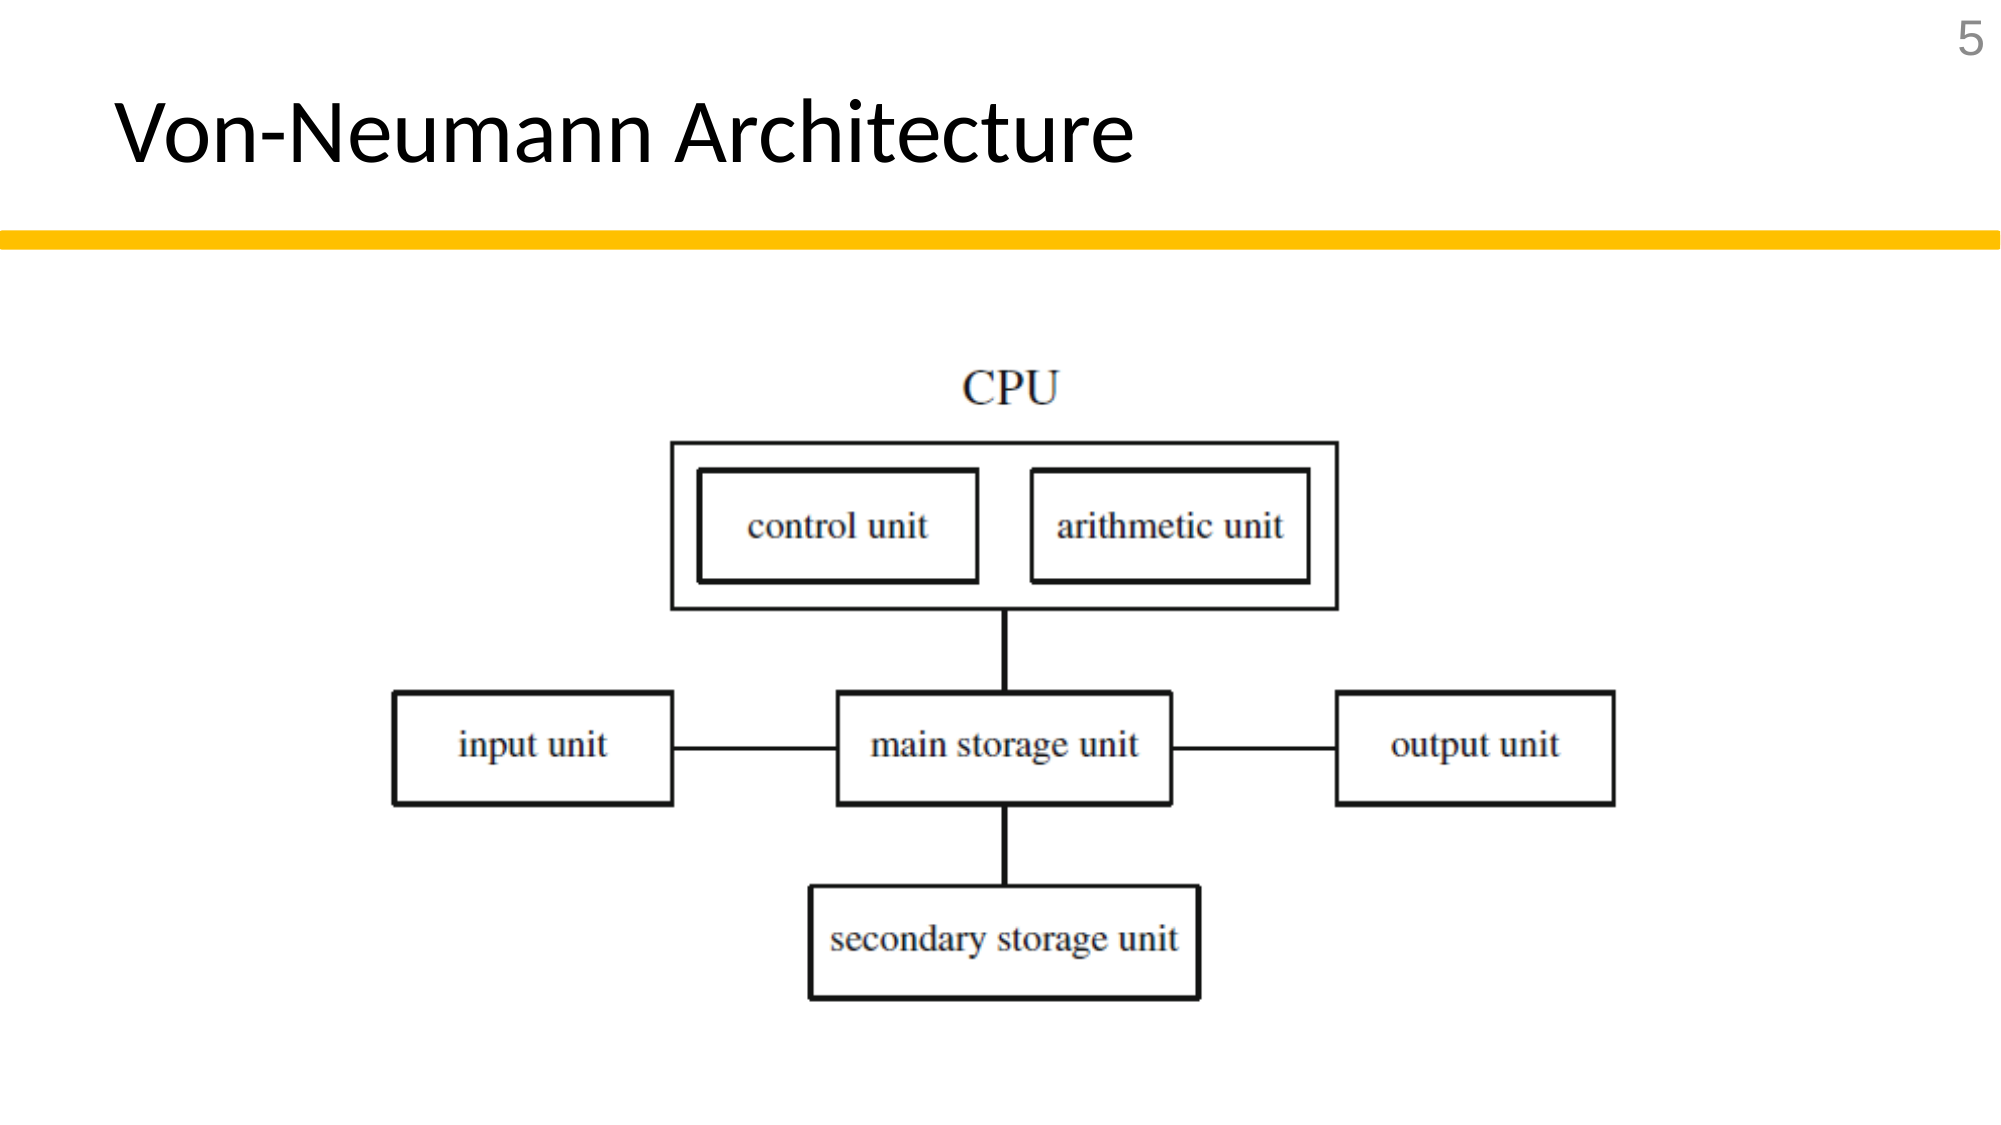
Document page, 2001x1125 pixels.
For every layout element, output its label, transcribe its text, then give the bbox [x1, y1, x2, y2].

slide_number 5 [1893, 0, 2000, 72]
title Von-Neumann Architecture [99, 32, 1434, 220]
picture [309, 310, 1691, 1014]
